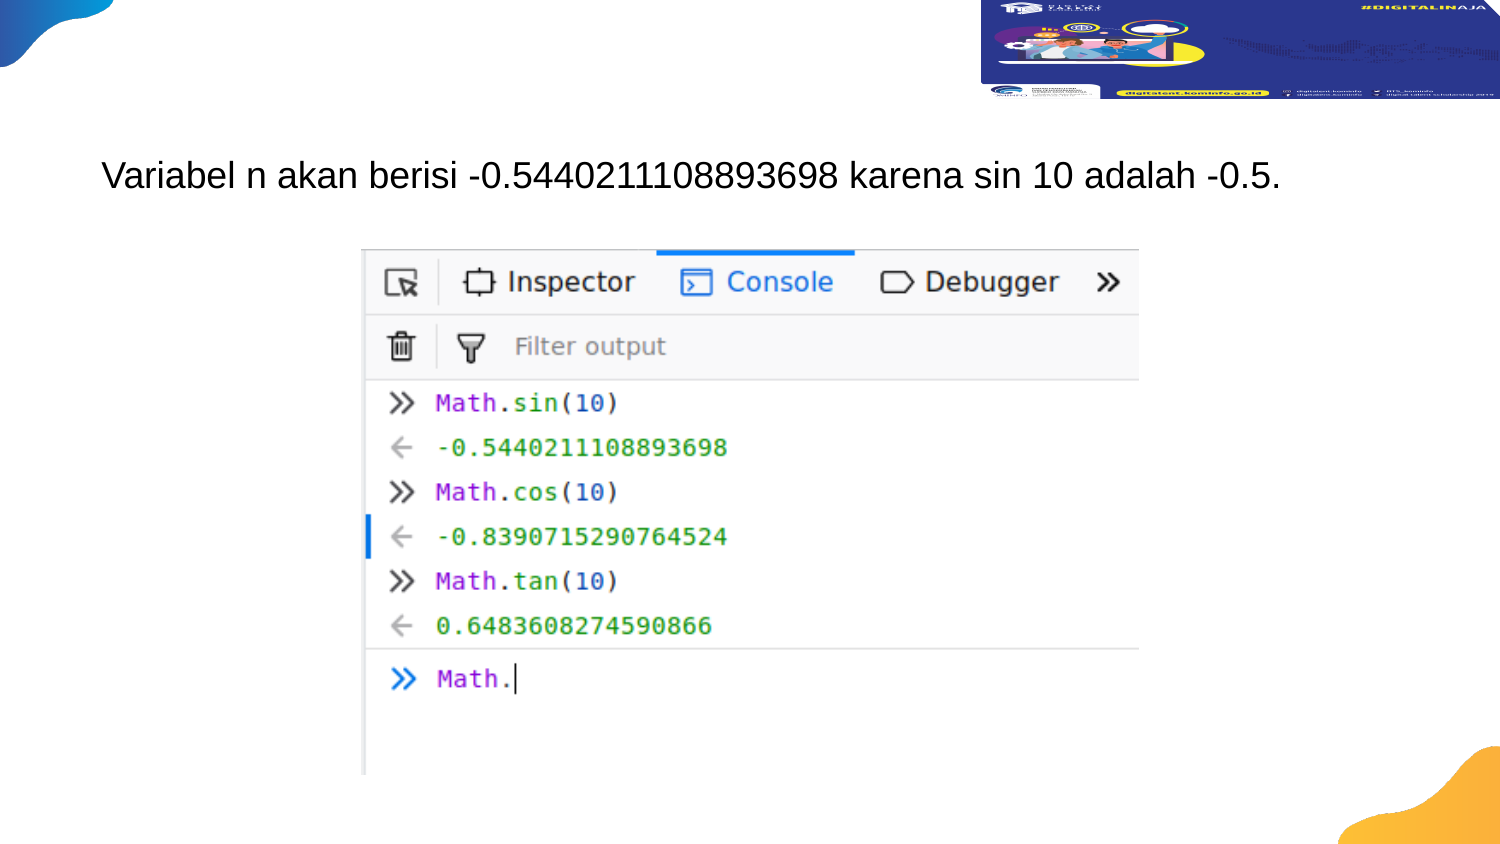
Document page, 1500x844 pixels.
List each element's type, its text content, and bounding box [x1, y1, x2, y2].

picture [360, 249, 1140, 775]
picture [1335, 738, 1500, 844]
text_box Variabel n akan berisi -0.5440211108893698 karena sin 10 adalah -0.5. [54, 143, 1443, 249]
picture [980, 0, 1500, 100]
picture [0, 0, 115, 73]
